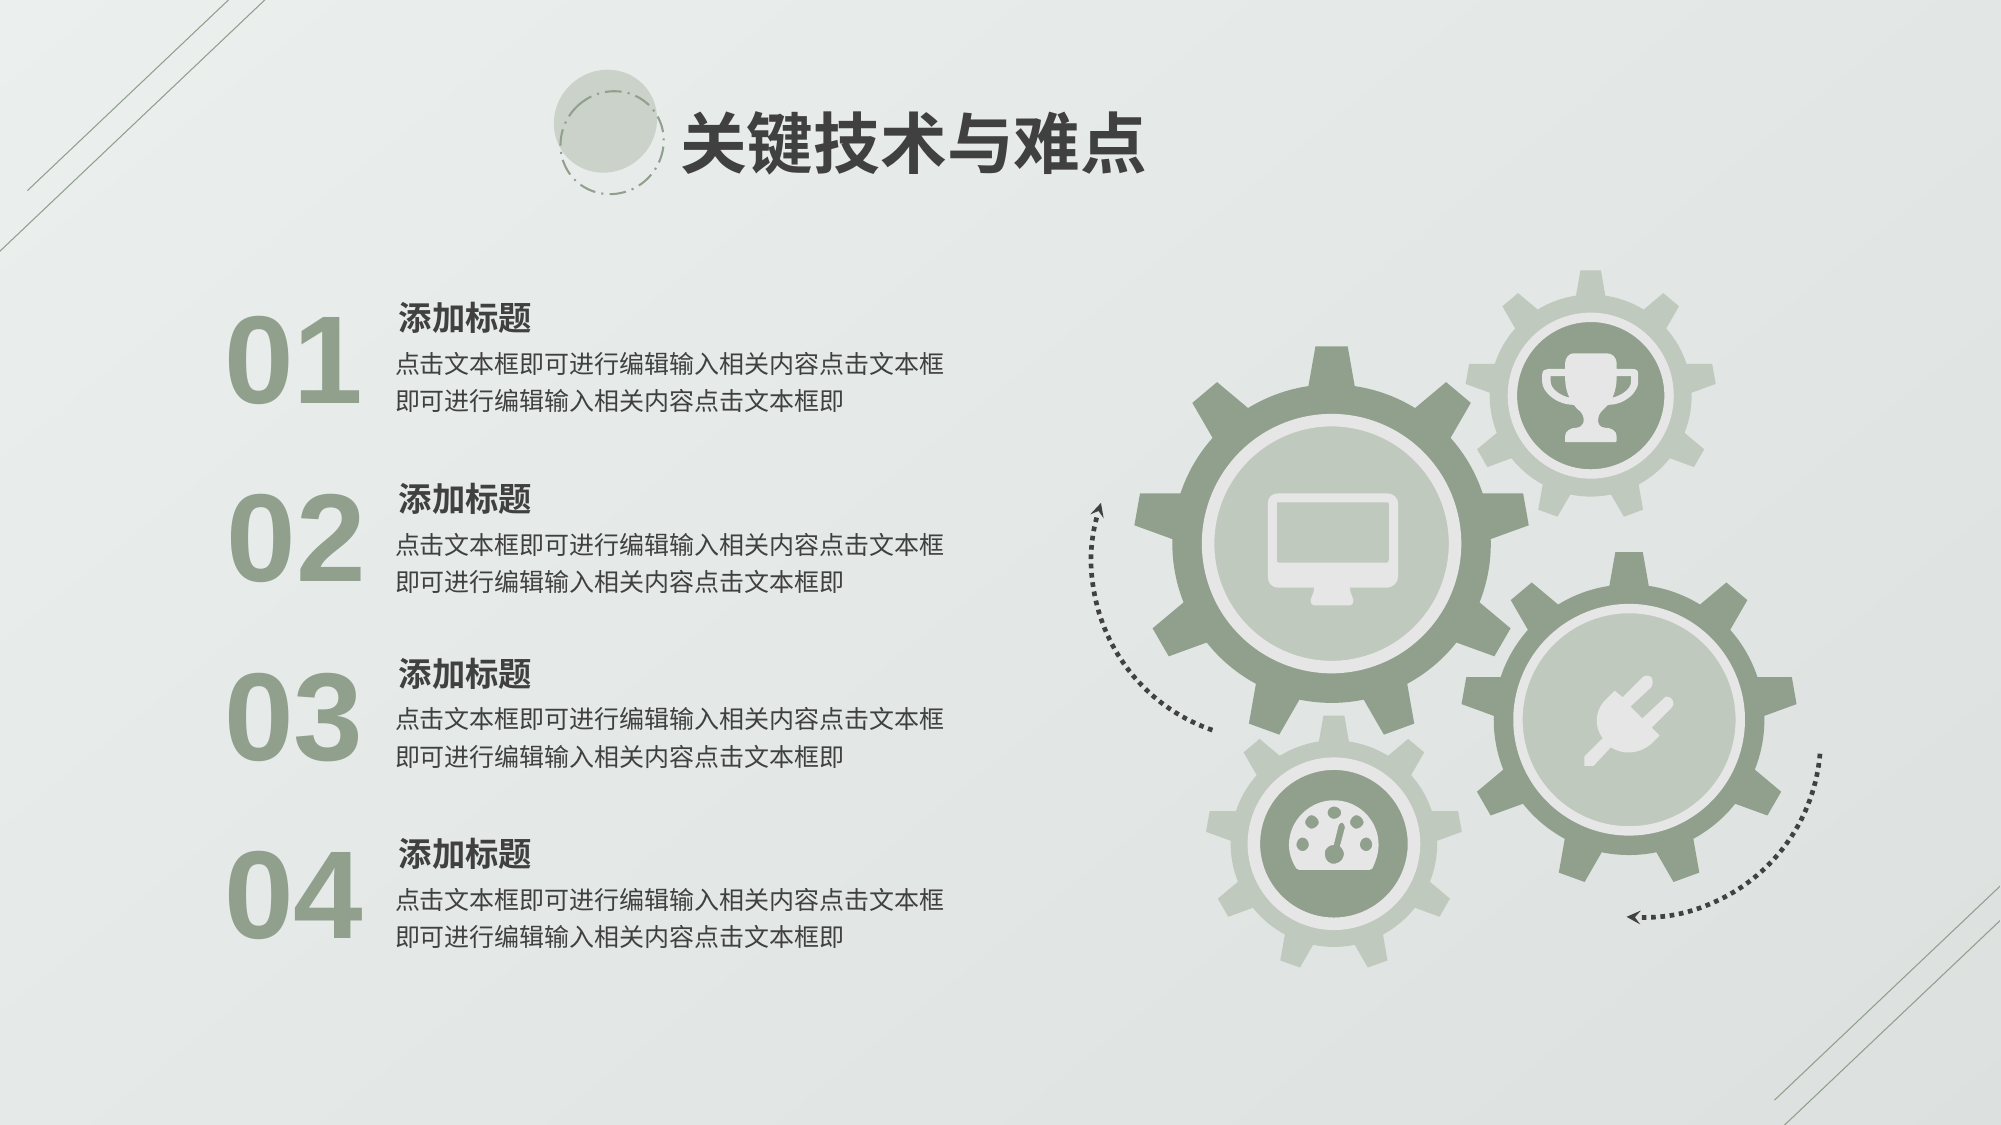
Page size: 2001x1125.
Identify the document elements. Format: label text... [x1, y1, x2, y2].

text_box 02 [226, 456, 366, 607]
text_box 点击文本框即可进行编辑输入相关内容点击文本框即可进行编辑输入相关内容点击文本框即 [380, 869, 973, 960]
text_box 01 [224, 278, 364, 429]
text_box [1516, 607, 1742, 832]
text_box 点击文本框即可进行编辑输入相关内容点击文本框即可进行编辑输入相关内容点击文本框即 [380, 333, 973, 423]
text_box [1584, 675, 1674, 766]
text_box [1288, 800, 1379, 870]
text_box [1511, 316, 1671, 476]
text_box 添加标题 [384, 470, 774, 526]
text_box [1207, 419, 1457, 669]
text_box [1267, 493, 1399, 606]
text_box 点击文本框即可进行编辑输入相关内容点击文本框即可进行编辑输入相关内容点击文本框即 [380, 514, 973, 604]
text_box [1542, 353, 1639, 443]
text_box 关键技术与难点 [670, 94, 1408, 190]
text_box [1135, 345, 1530, 736]
text_box 添加标题 [384, 826, 774, 881]
text_box 04 [224, 813, 364, 964]
text_box 添加标题 [384, 289, 774, 345]
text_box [1738, 904, 2000, 1125]
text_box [548, 74, 670, 190]
text_box 添加标题 [384, 645, 774, 701]
text_box [1626, 739, 1821, 924]
text_box [1460, 551, 1798, 884]
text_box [1774, 836, 2000, 1100]
text_box [1464, 269, 1717, 518]
text_box [1204, 714, 1463, 969]
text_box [0, 0, 270, 259]
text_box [27, 0, 306, 191]
text_box 03 [224, 635, 364, 786]
text_box [1252, 762, 1416, 925]
text_box 点击文本框即可进行编辑输入相关内容点击文本框即可进行编辑输入相关内容点击文本框即 [380, 688, 973, 779]
text_box [1090, 502, 1267, 731]
